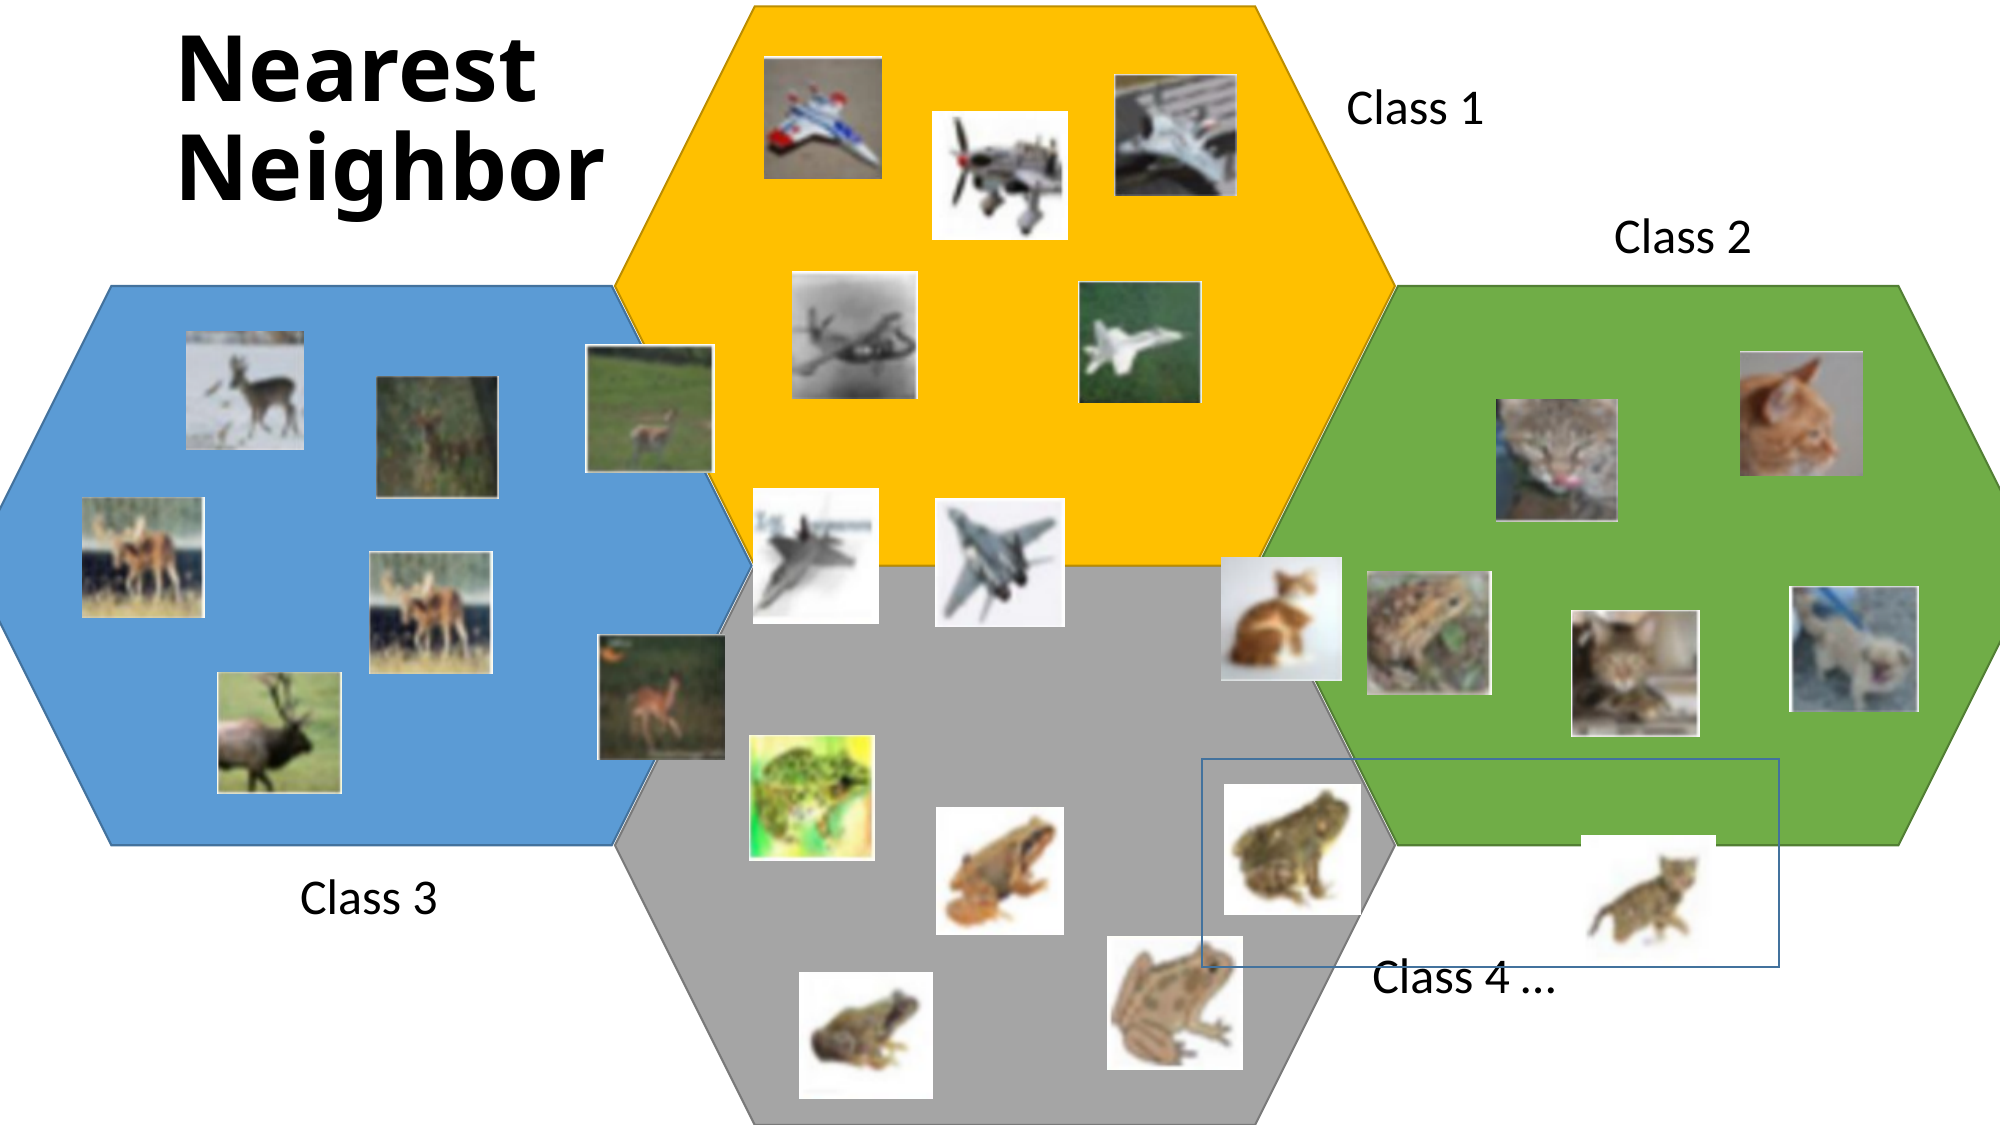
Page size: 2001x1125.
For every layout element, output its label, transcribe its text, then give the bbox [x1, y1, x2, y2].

picture [792, 271, 918, 399]
picture [82, 497, 205, 618]
picture [1740, 351, 1863, 476]
text_box Class 3 [285, 857, 453, 932]
title Nearest Neighbor [159, 12, 750, 231]
picture [931, 111, 1068, 240]
text_box Class 2 [1599, 196, 1767, 272]
picture [1107, 936, 1243, 1070]
picture [376, 376, 499, 499]
picture [1571, 610, 1700, 737]
picture [597, 634, 725, 760]
text_box [0, 284, 753, 847]
picture [1495, 399, 1618, 522]
text_box [613, 566, 1352, 1125]
picture [936, 807, 1064, 935]
picture [217, 672, 342, 795]
text_box Class 4 … [1357, 968, 1571, 1011]
text_box Class 1 [1331, 67, 1500, 142]
picture [186, 331, 304, 450]
picture [1078, 281, 1202, 403]
picture [764, 56, 882, 179]
picture [1581, 835, 1716, 967]
text_box [613, 5, 1396, 567]
picture [1224, 784, 1361, 915]
picture [1789, 586, 1919, 712]
picture [1367, 571, 1492, 695]
text_box [1201, 758, 1780, 968]
picture [749, 735, 875, 861]
text_box [1261, 284, 2000, 847]
picture [585, 344, 715, 473]
picture [368, 551, 493, 674]
picture [1221, 557, 1342, 681]
picture [799, 972, 933, 1099]
picture [1114, 74, 1237, 196]
picture [753, 488, 879, 624]
picture [935, 498, 1065, 627]
